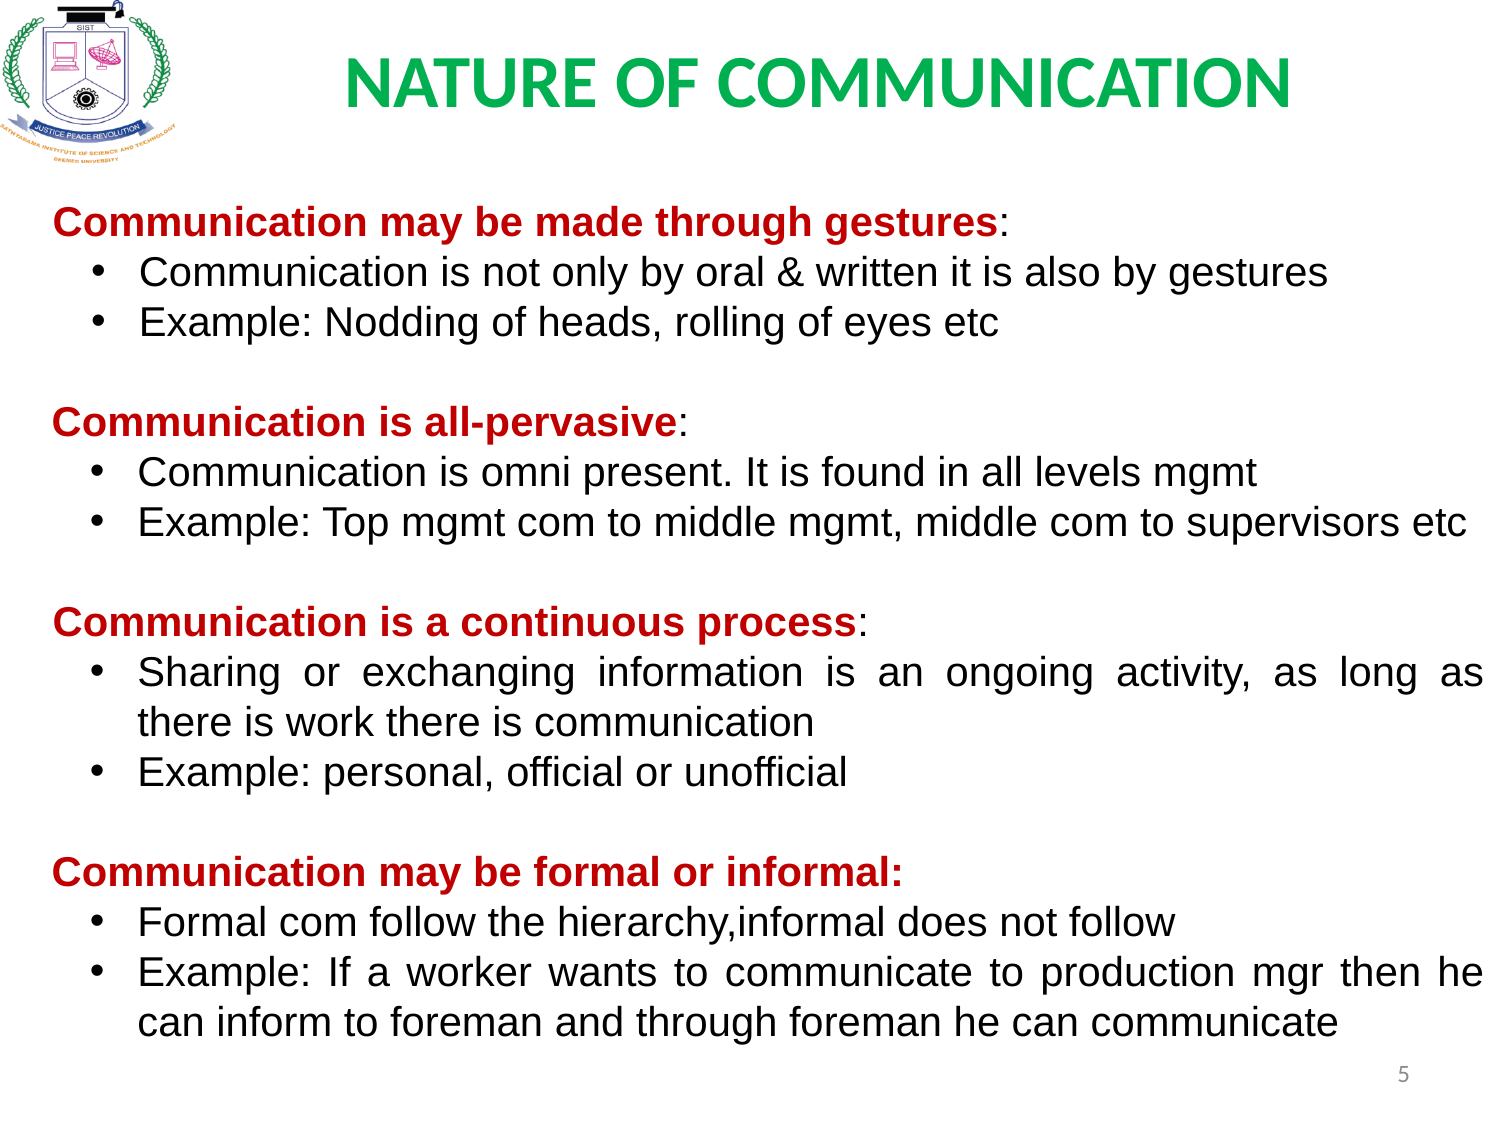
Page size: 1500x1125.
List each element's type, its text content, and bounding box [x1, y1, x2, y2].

picture [0, 0, 175, 163]
slide_number 5 [1074, 1042, 1425, 1103]
text_box NATURE OF COMMUNICATION [329, 24, 1310, 130]
text_box Communication may be made through gestures: Communication is not only by oral & written it is also by gestures Example: Nodding of heads, rolling of eyes etc Communication is all-pervasive: Communication is omni present. It is found in all levels mgmt Example: Top mgmt com to middle mgmt, middle com to supervisors etc Communication is a continuous process: Sharing or exchanging information is an ongoing activity, as long as there is work there is communication Example: personal, official or unofficial Communication may be formal or informal: Formal com follow the hierarchy,informal does not follow Example: If a worker wants to communicate to production mgr then he can inform to foreman and through foreman he can communicate [0, 187, 1500, 1053]
